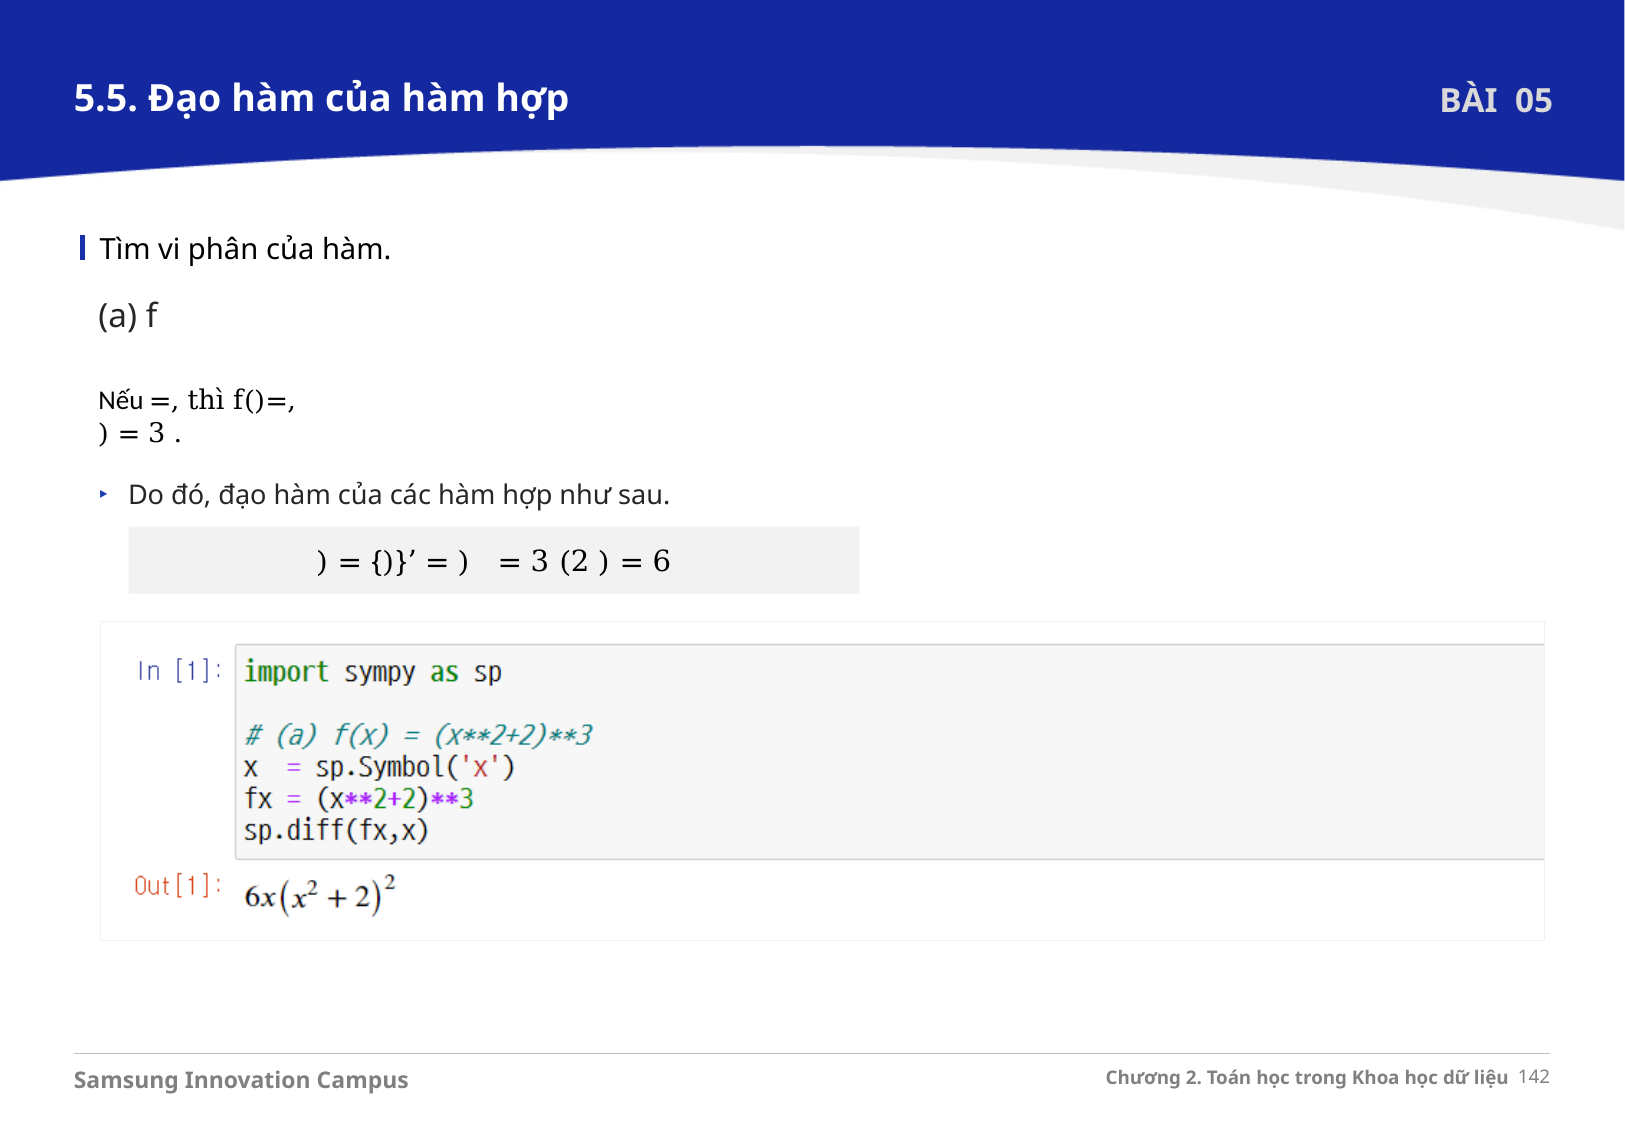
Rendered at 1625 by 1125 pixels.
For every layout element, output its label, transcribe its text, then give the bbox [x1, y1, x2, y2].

picture [0, 0, 1625, 1125]
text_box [73, 73, 1554, 120]
text_box Tìm vi phân của hàm. [80, 229, 1556, 266]
